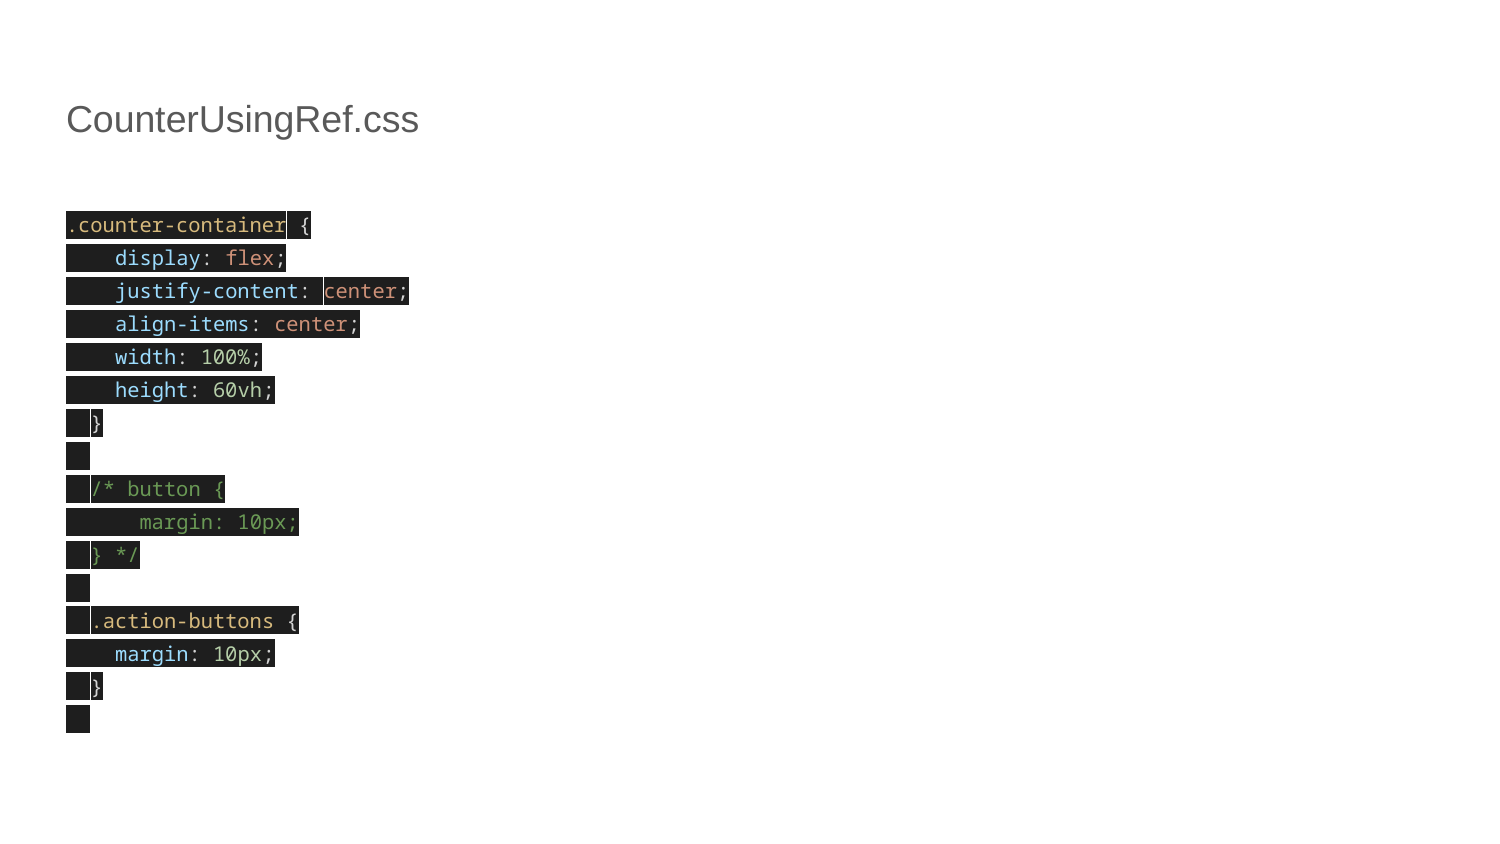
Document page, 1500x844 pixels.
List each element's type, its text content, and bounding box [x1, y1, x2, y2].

title CounterUsingRef.css [51, 72, 1449, 167]
list .counter-container { display: flex; justify-content: center; align-items: center; width: 100%; height: 60vh; } /* button { margin: 10px; } */ .action-buttons { margin: 10px; } [51, 189, 1449, 750]
